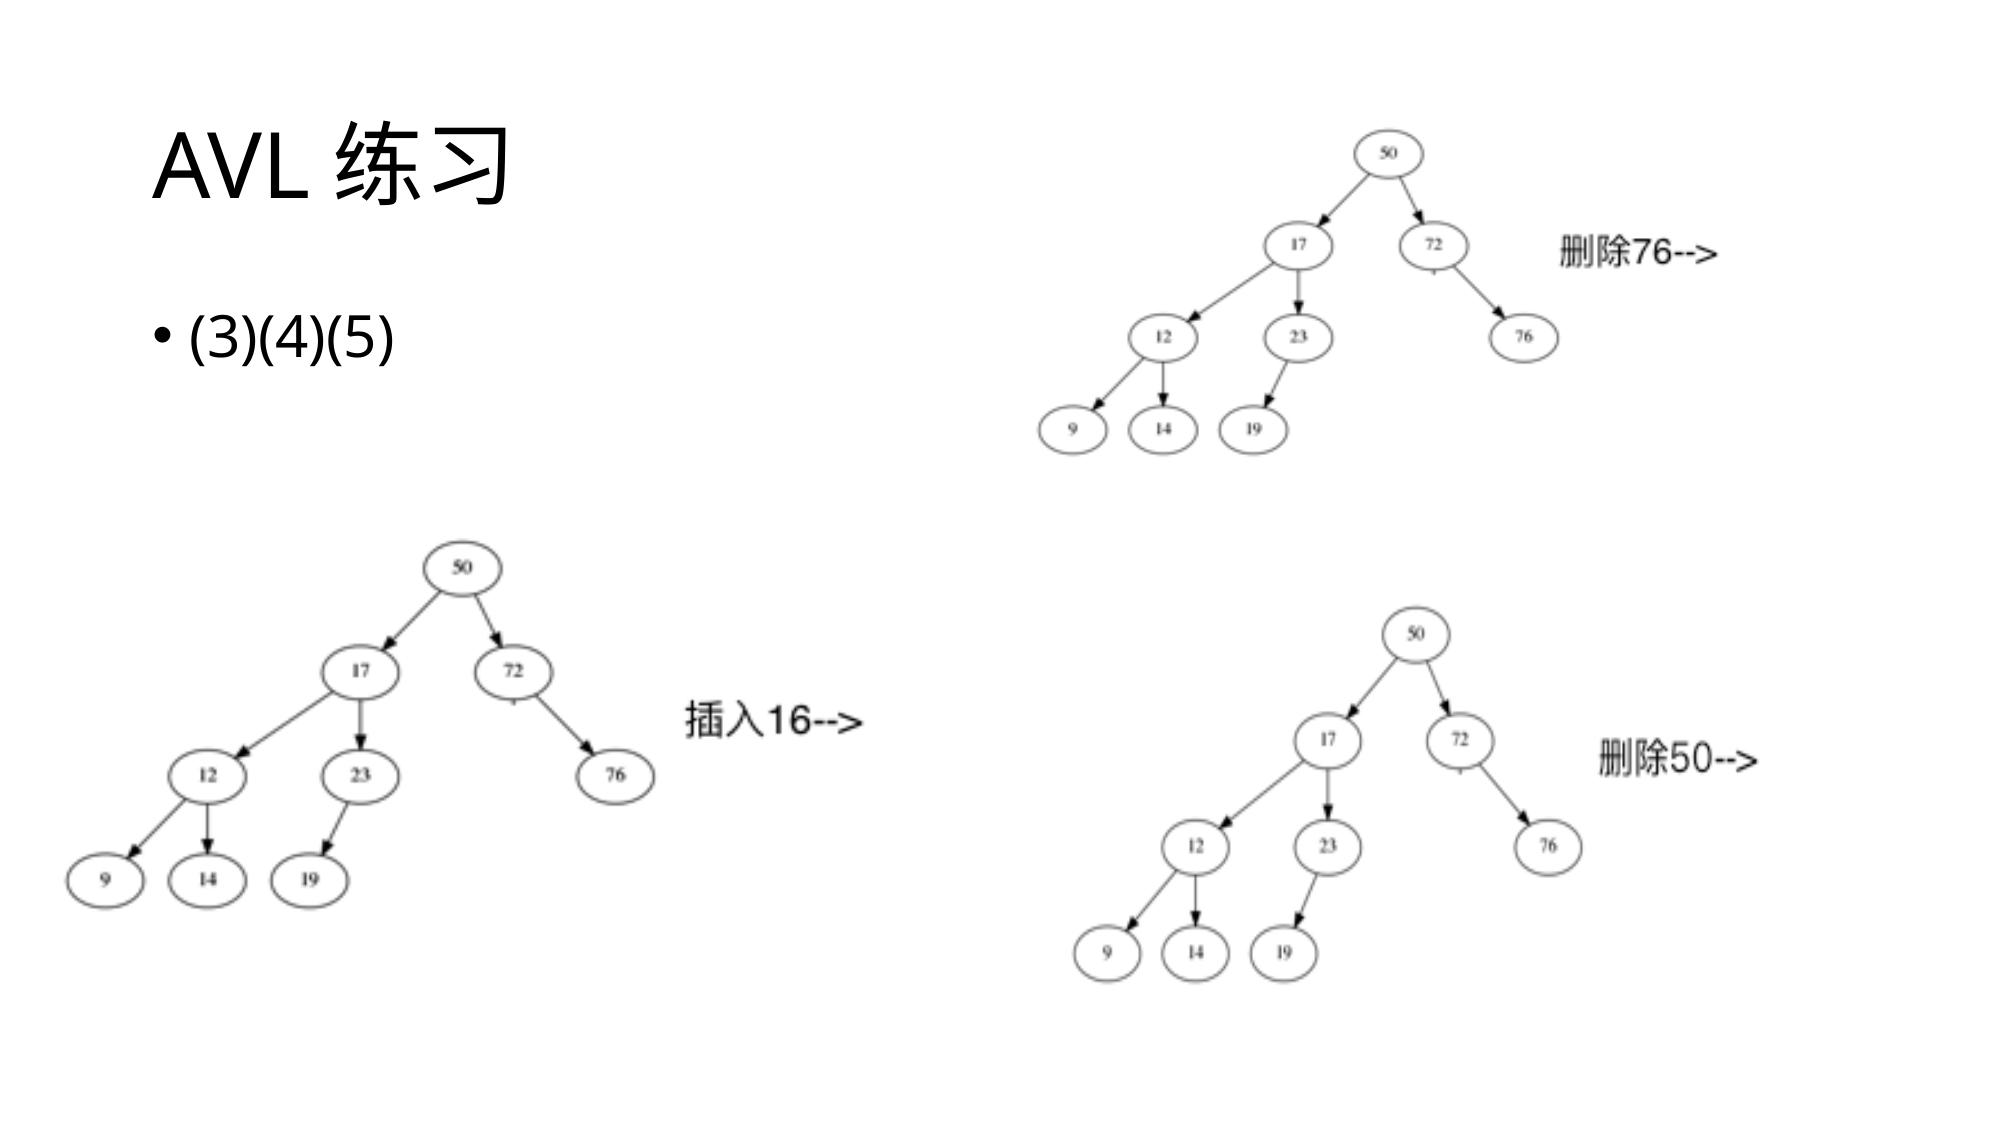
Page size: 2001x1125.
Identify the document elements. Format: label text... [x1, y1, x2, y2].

picture [996, 101, 1758, 498]
picture [1050, 571, 1815, 1014]
list (3)(4)(5) [137, 299, 1863, 1014]
title AVL练习 [137, 59, 1863, 278]
picture [34, 524, 924, 950]
